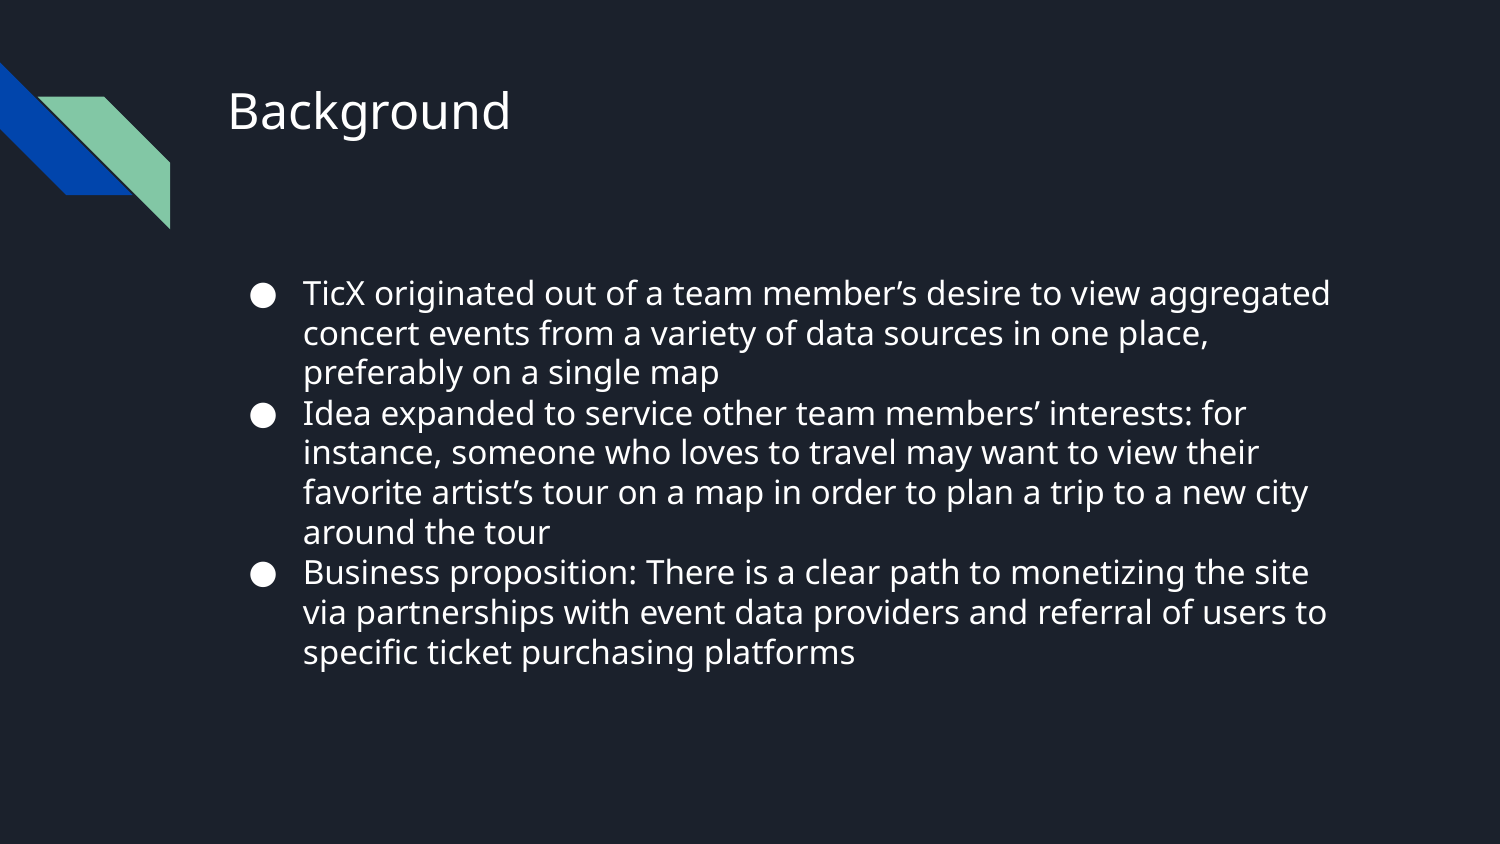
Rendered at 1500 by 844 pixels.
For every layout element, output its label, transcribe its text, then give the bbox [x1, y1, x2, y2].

list TicX originated out of a team member’s desire to view aggregated concert events from a variety of data sources in one place, preferably on a single map Idea expanded to service other team members’ interests: for instance, someone who loves to travel may want to view their favorite artist’s tour on a map in order to plan a trip to a new city around the tour Business proposition: There is a clear path to monetizing the site via partnerships with event data providers and referral of users to specific ticket purchasing platforms [212, 257, 1368, 735]
title Background [212, 64, 1368, 215]
